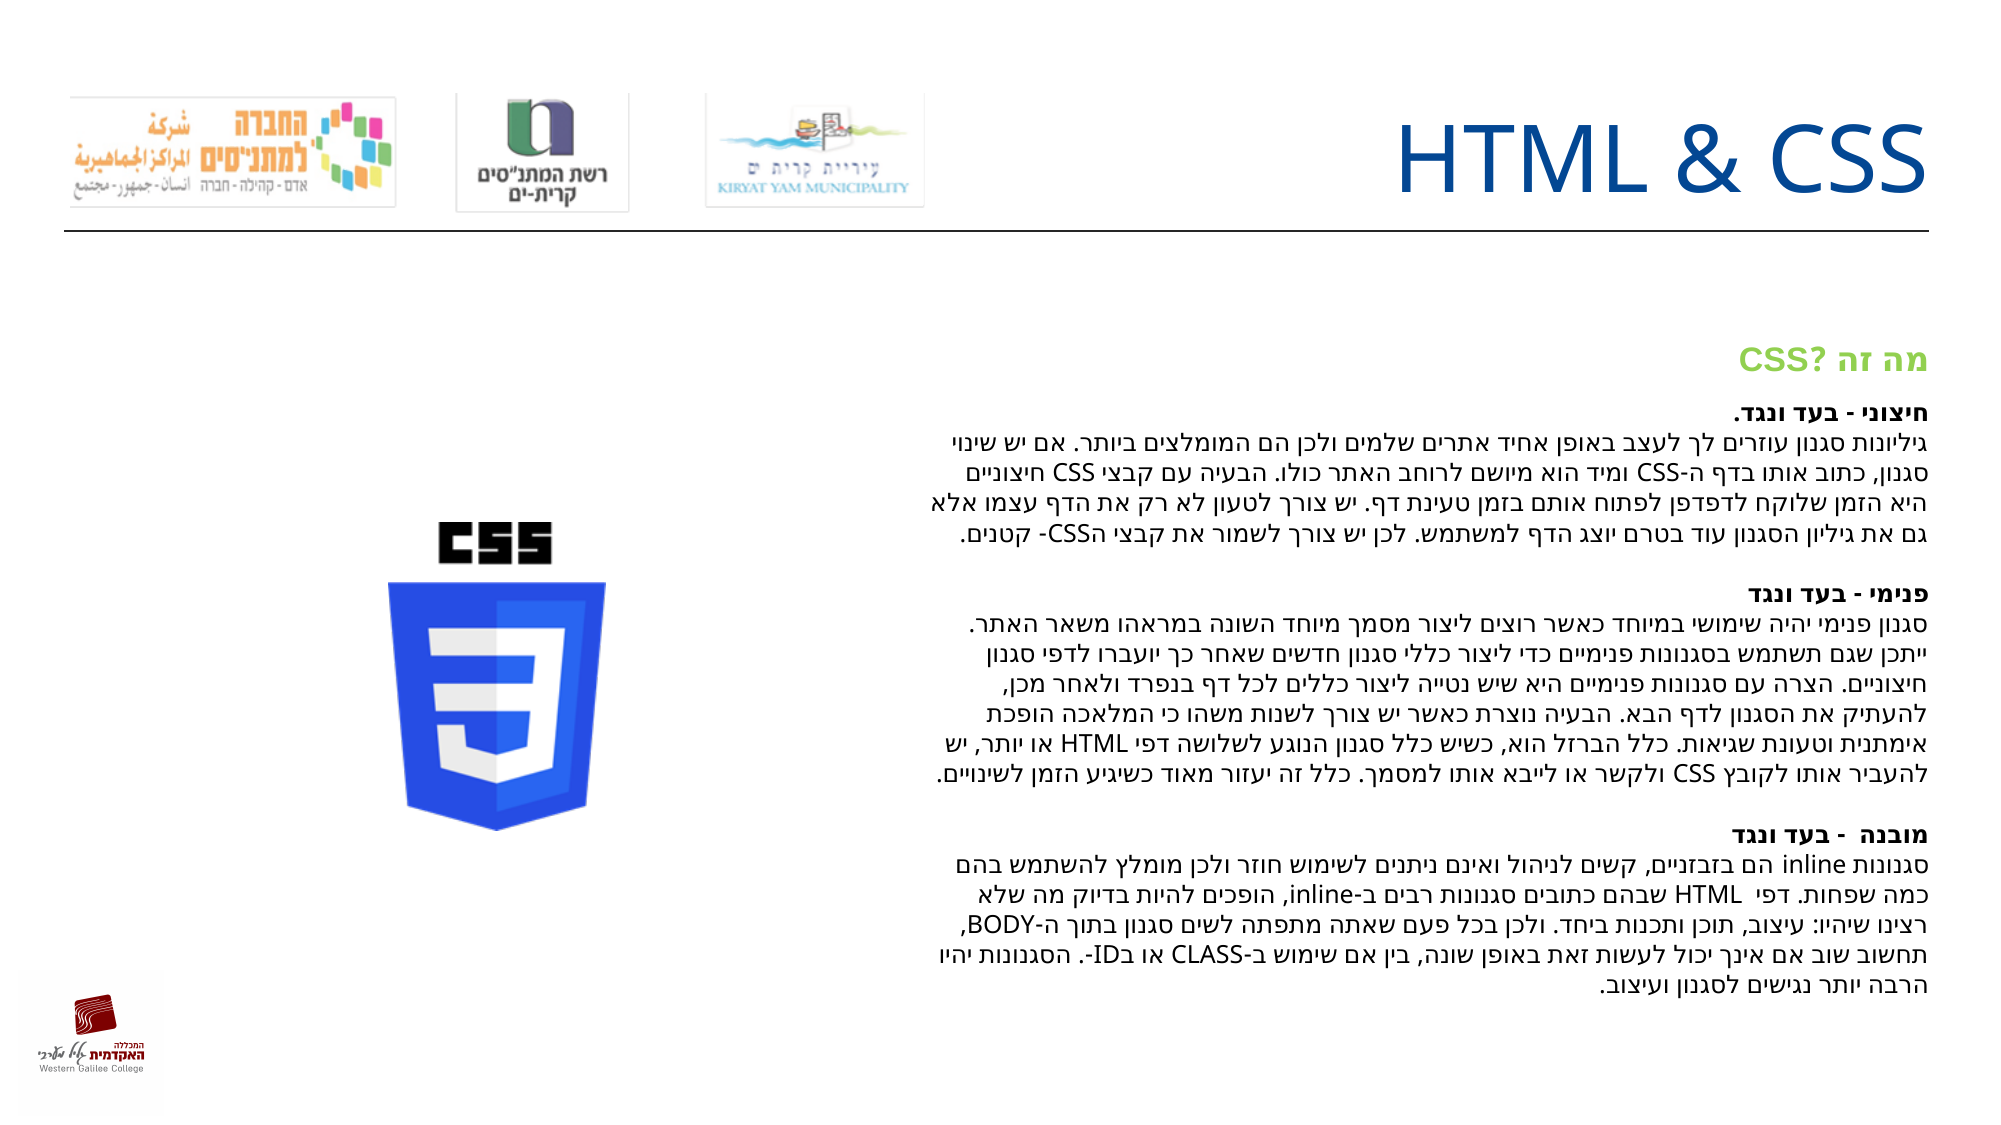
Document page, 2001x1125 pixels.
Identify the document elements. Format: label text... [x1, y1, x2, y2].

picture [18, 970, 164, 1116]
picture [388, 522, 606, 831]
title HTML & CSS [64, 55, 1930, 221]
picture [70, 93, 925, 213]
text_box מה זה ?CSS חיצוני - בעד ונגד. גיליונות סגנון עוזרים לך לעצב באופן אחיד אתרים שלמים ולכן הם המומלצים ביותר. אם יש שינוי סגנון, כתוב אותו בדף ה-CSS ומיד הוא מיושם לרוחב האתר כולו. הבעיה עם קבצי CSS חיצוניים היא הזמן שלוקח לדפדפן לפתוח אותם בזמן טעינת דף. יש צורך לטעון לא רק את הדף עצמו אלא גם את גיליון הסגנון עוד בטרם יוצג הדף למשתמש. לכן יש צורך לשמור את קבצי הCSS- קטנים. פנימי - בעד ונגד סגנון פנימי יהיה שימושי במיוחד כאשר רוצים ליצור מסמך מיוחד השונה במראהו משאר האתר. ייתכן שגם תשתמש בסגנונות פנימיים כדי ליצור כללי סגנון חדשים שאחר כך יועברו לדפי סגנון חיצוניים. הצרה עם סגנונות פנימיים היא שיש נטייה ליצור כללים לכל דף בנפרד ולאחר מכן, להעתיק את הסגנון לדף הבא. הבעיה נוצרת כאשר יש צורך לשנות משהו כי המלאכה הופכת אימתנית וטעונת שגיאות. כלל הברזל הוא, כשיש כלל סגנון הנוגע לשלושה דפי HTML או יותר, יש להעביר אותו לקובץ CSS ולקשר או לייבא אותו למסמך. כלל זה יעזור מאוד כשיגיע הזמן לשינויים. מובנה - בעד ונגד סגנונות inline הם בזבזניים, קשים לניהול ואינם ניתנים לשימוש חוזר ולכן מומלץ להשתמש בהם כמה שפחות. דפי HTML שבהם כתובים סגנונות רבים ב-inline, הופכים להיות בדיוק מה שלא רצינו שיהיו: עיצוב, תוכן ותכנות ביחד. ולכן בכל פעם שאתה מתפתה לשים סגנון בתוך ה-BODY, תחשוב שוב אם אינך יכול לעשות זאת באופן שונה, בין אם שימוש ב-CLASS או בID-. הסגנונות יהיו הרבה יותר נגישים לסגנון ועיצוב. [924, 309, 1930, 1043]
